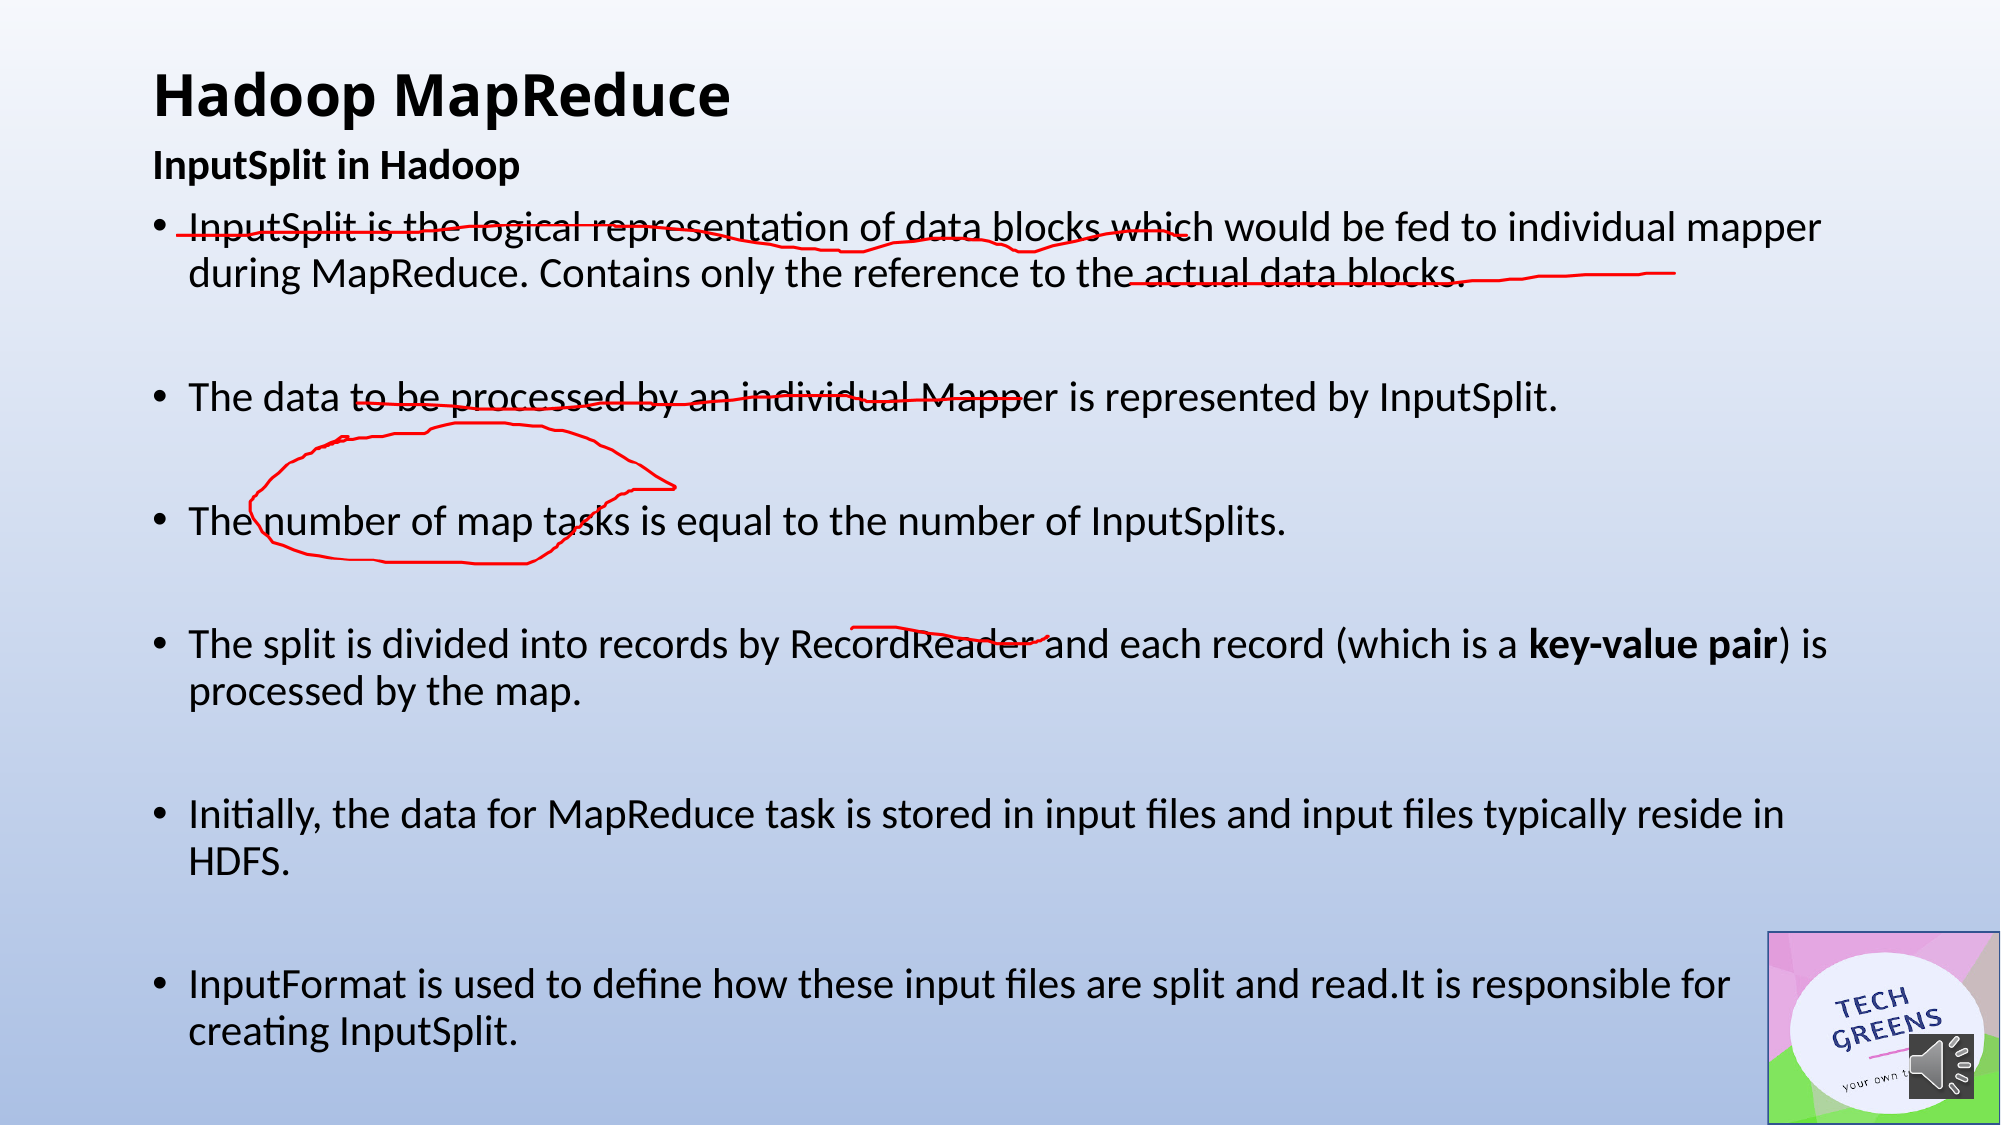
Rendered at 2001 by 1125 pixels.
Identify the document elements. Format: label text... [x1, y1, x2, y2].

title Hadoop MapReduce [137, 59, 1863, 135]
picture [1769, 933, 1999, 1123]
list InputSplit in Hadoop InputSplit is the logical representation of data blocks which would be fed to individual mapper during MapReduce. Contains only the reference to the actual data blocks. The data to be processed by an individual Mapper is represented by InputSplit. The number of map tasks is equal to the number of InputSplits. The split is divided into records by RecordReader and each record (which is a key-value pair) is processed by the map. Initially, the data for MapReduce task is stored in input files and input files typically reside in HDFS. InputFormat is used to define how these input files are split and read.It is responsible for creating InputSplit. [137, 135, 1863, 1066]
picture [176, 224, 1686, 655]
